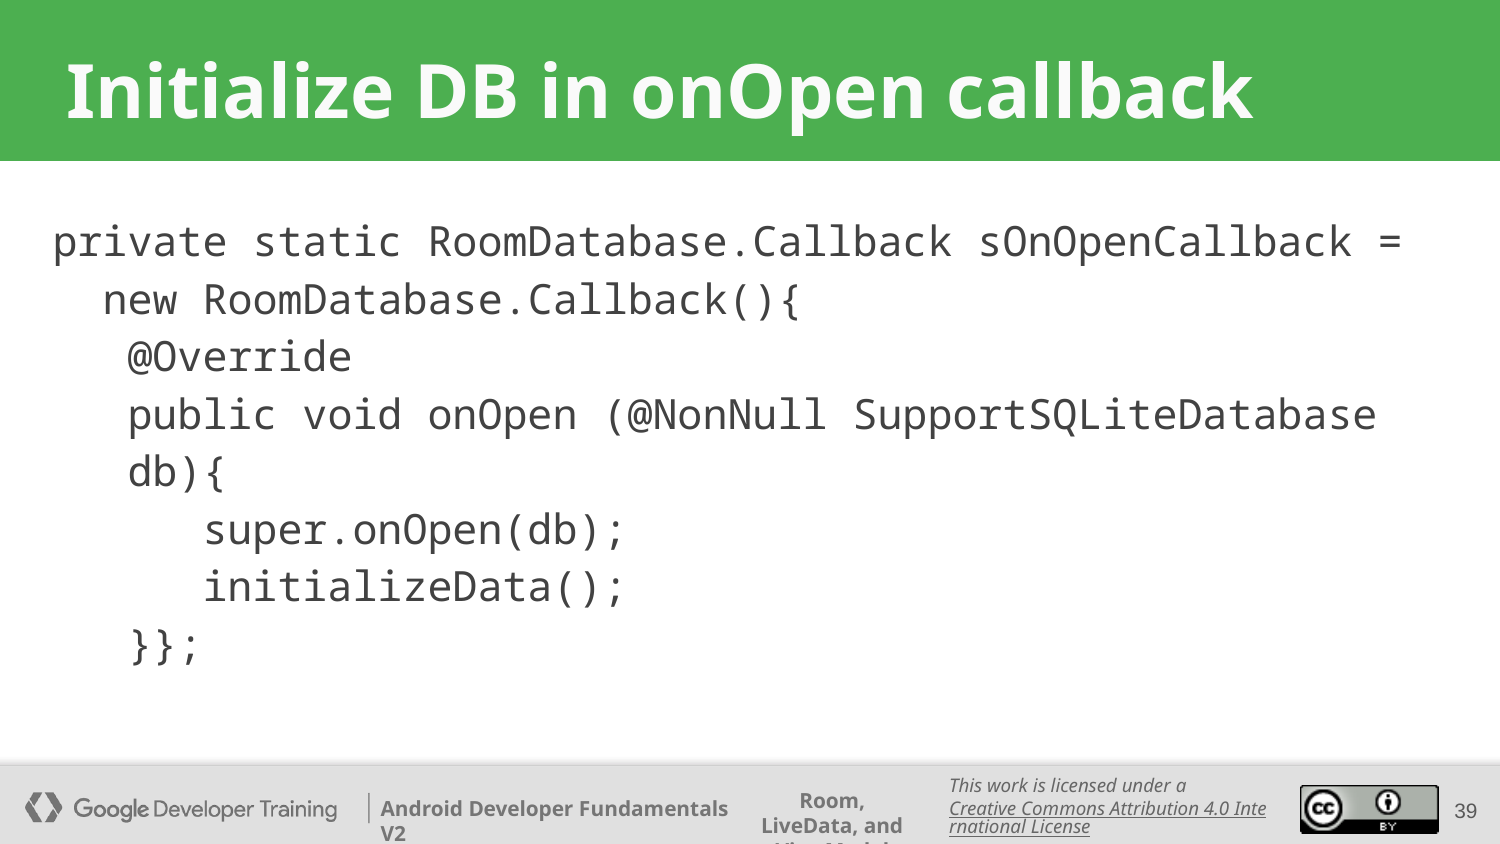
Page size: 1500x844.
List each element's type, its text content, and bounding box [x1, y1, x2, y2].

slide_number ‹#› [1402, 777, 1493, 842]
picture [0, 161, 1500, 844]
list private static RoomDatabase.Callback sOnOpenCallback = new RoomDatabase.Callback(){ @Override public void onOpen (@NonNull SupportSQLiteDatabase db){ super.onOpen(db); initializeData(); }}; [37, 192, 1436, 740]
title Initialize DB in onOpen callback [51, 28, 1449, 122]
